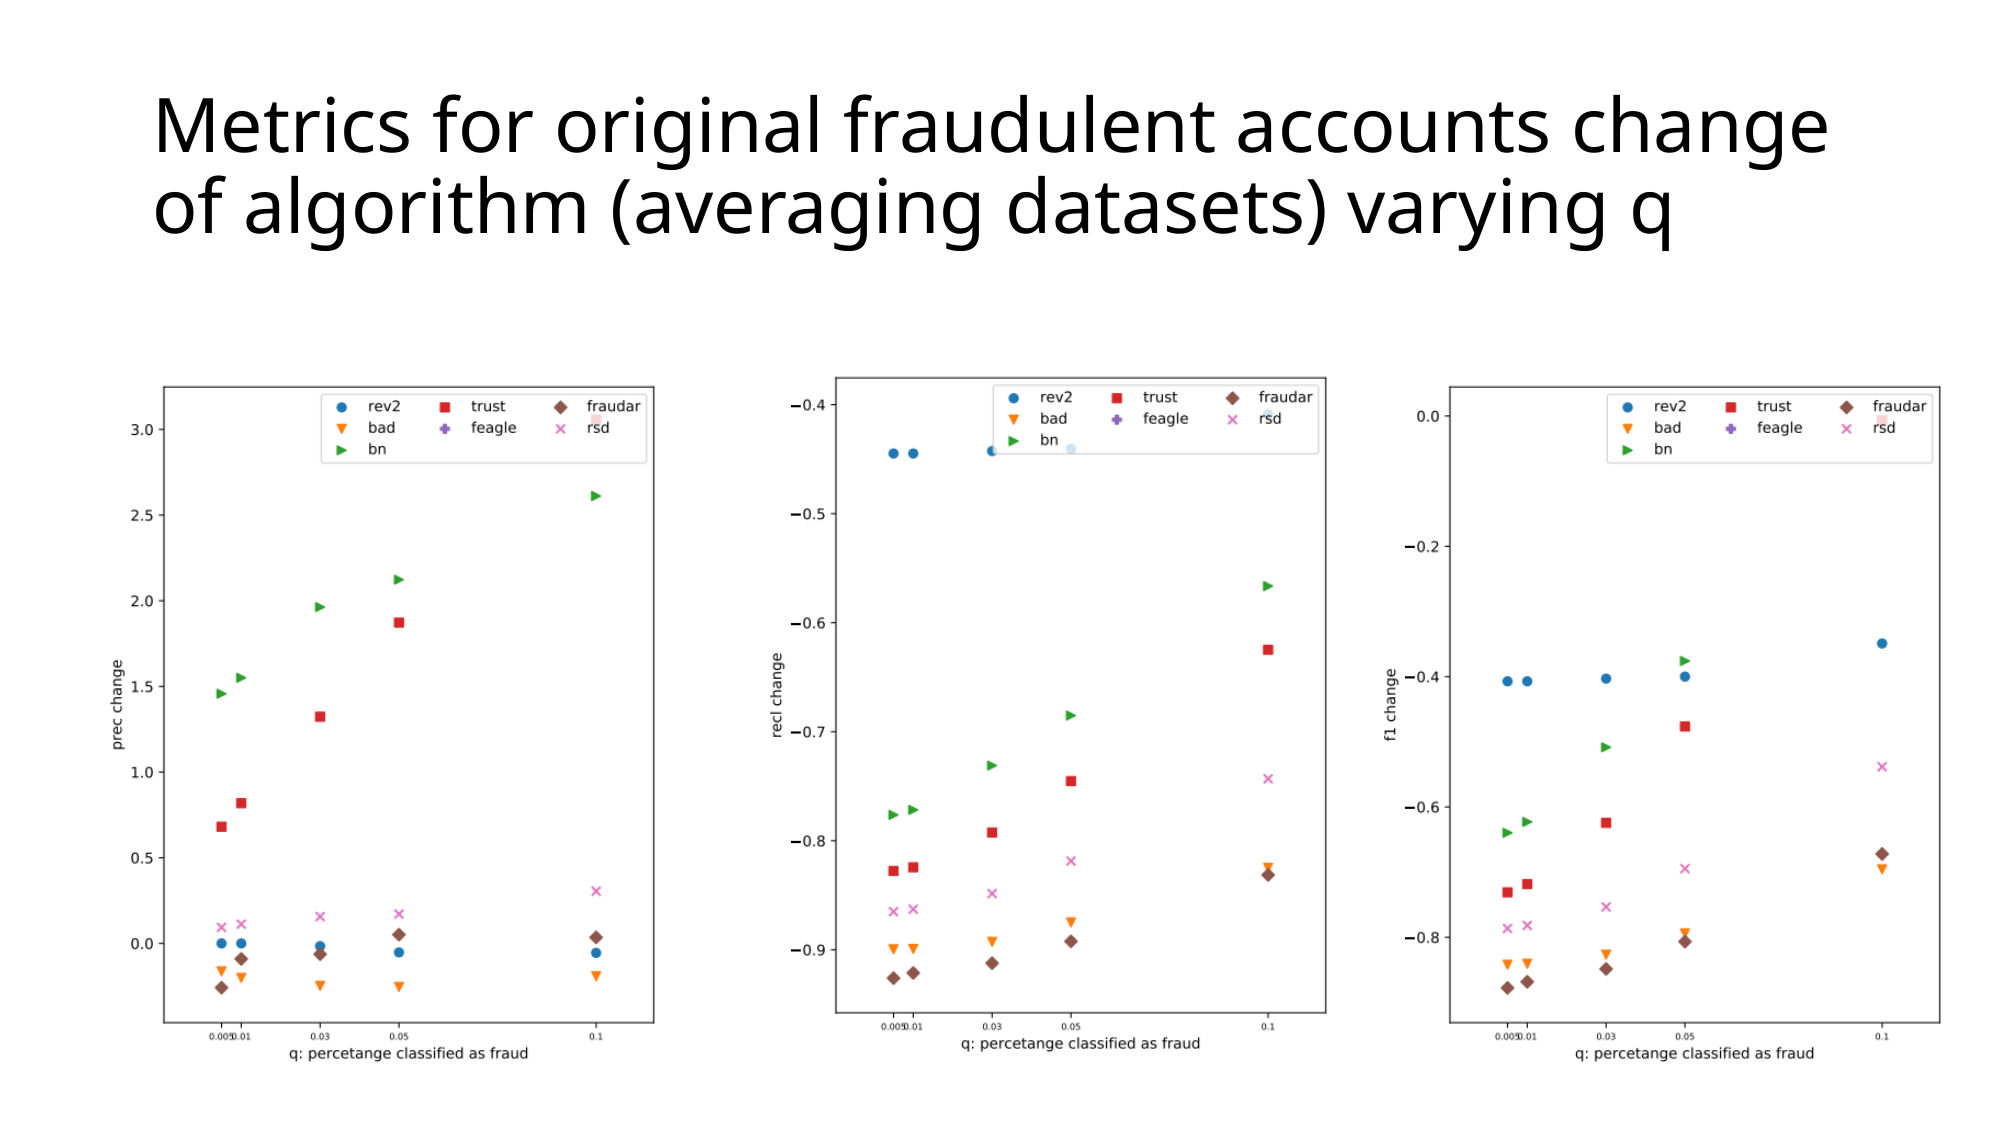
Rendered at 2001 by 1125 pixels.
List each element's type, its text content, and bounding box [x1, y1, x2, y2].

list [85, 286, 715, 1125]
title Metrics for original fraudulent accounts change of algorithm (averaging datasets) varying q [137, 59, 1863, 278]
picture [757, 277, 2000, 1125]
